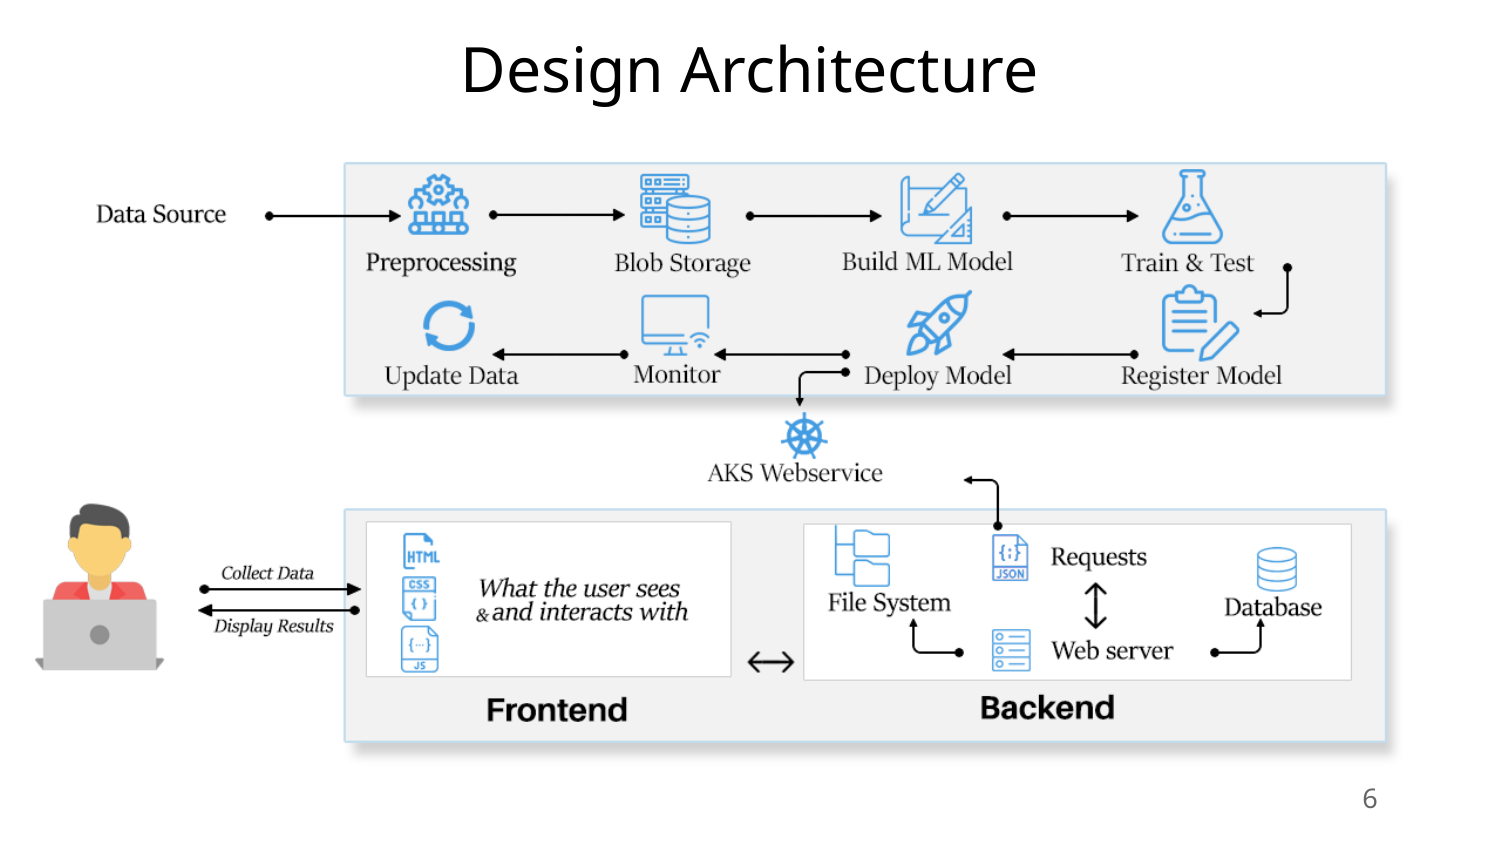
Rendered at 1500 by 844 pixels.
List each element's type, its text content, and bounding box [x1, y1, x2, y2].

text_box Design Architecture [0, 78, 1500, 176]
picture [0, 176, 1500, 844]
picture [0, 0, 1500, 78]
slide_number 6 [1302, 766, 1393, 812]
